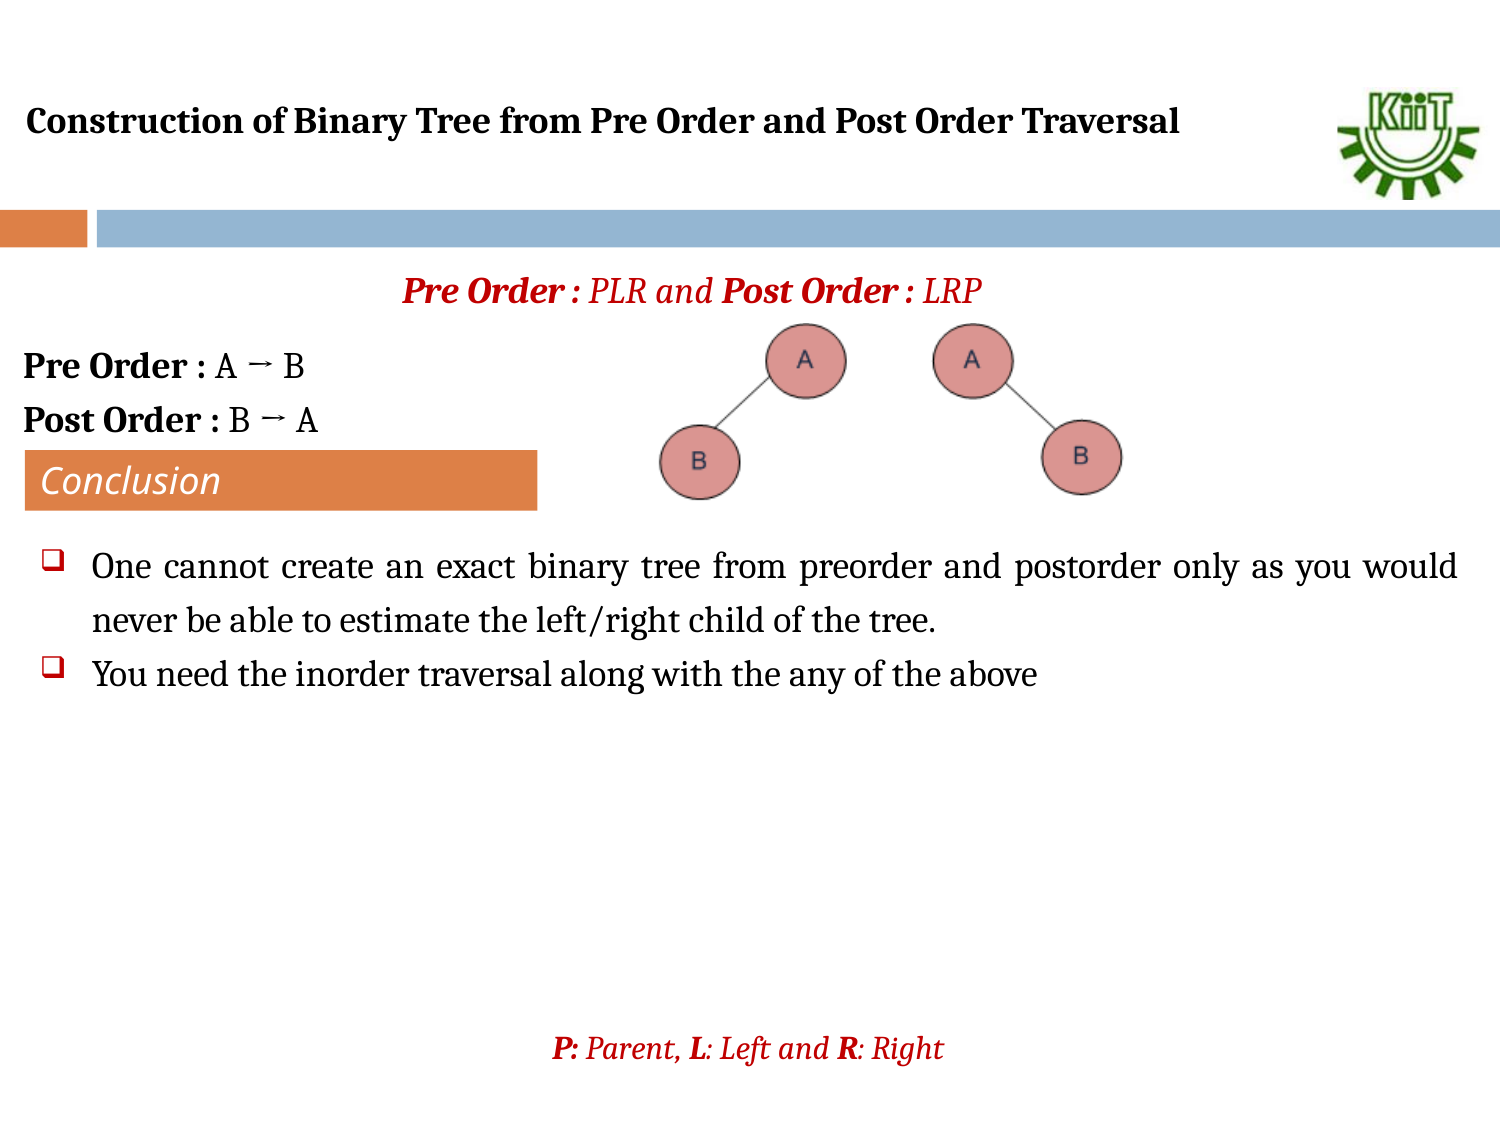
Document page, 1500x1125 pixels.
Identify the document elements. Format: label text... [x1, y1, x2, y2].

text_box Pre Order : PLR and Post Order : LRP [387, 249, 1213, 320]
text_box Pre Order : A → B Post Order : B → A [8, 324, 563, 450]
text_box One cannot create an exact binary tree from preorder and postorder only as you would never be able to estimate the left/right child of the tree. You need the inorder traversal along with the any of the above [24, 525, 1475, 699]
text_box P: Parent, L: Left and R: Right [537, 1011, 988, 1071]
title Construction of Binary Tree from Pre Order and Post Order Traversal [10, 37, 1349, 201]
picture [1337, 87, 1491, 201]
picture [649, 323, 1130, 509]
text_box Conclusion [24, 450, 538, 511]
